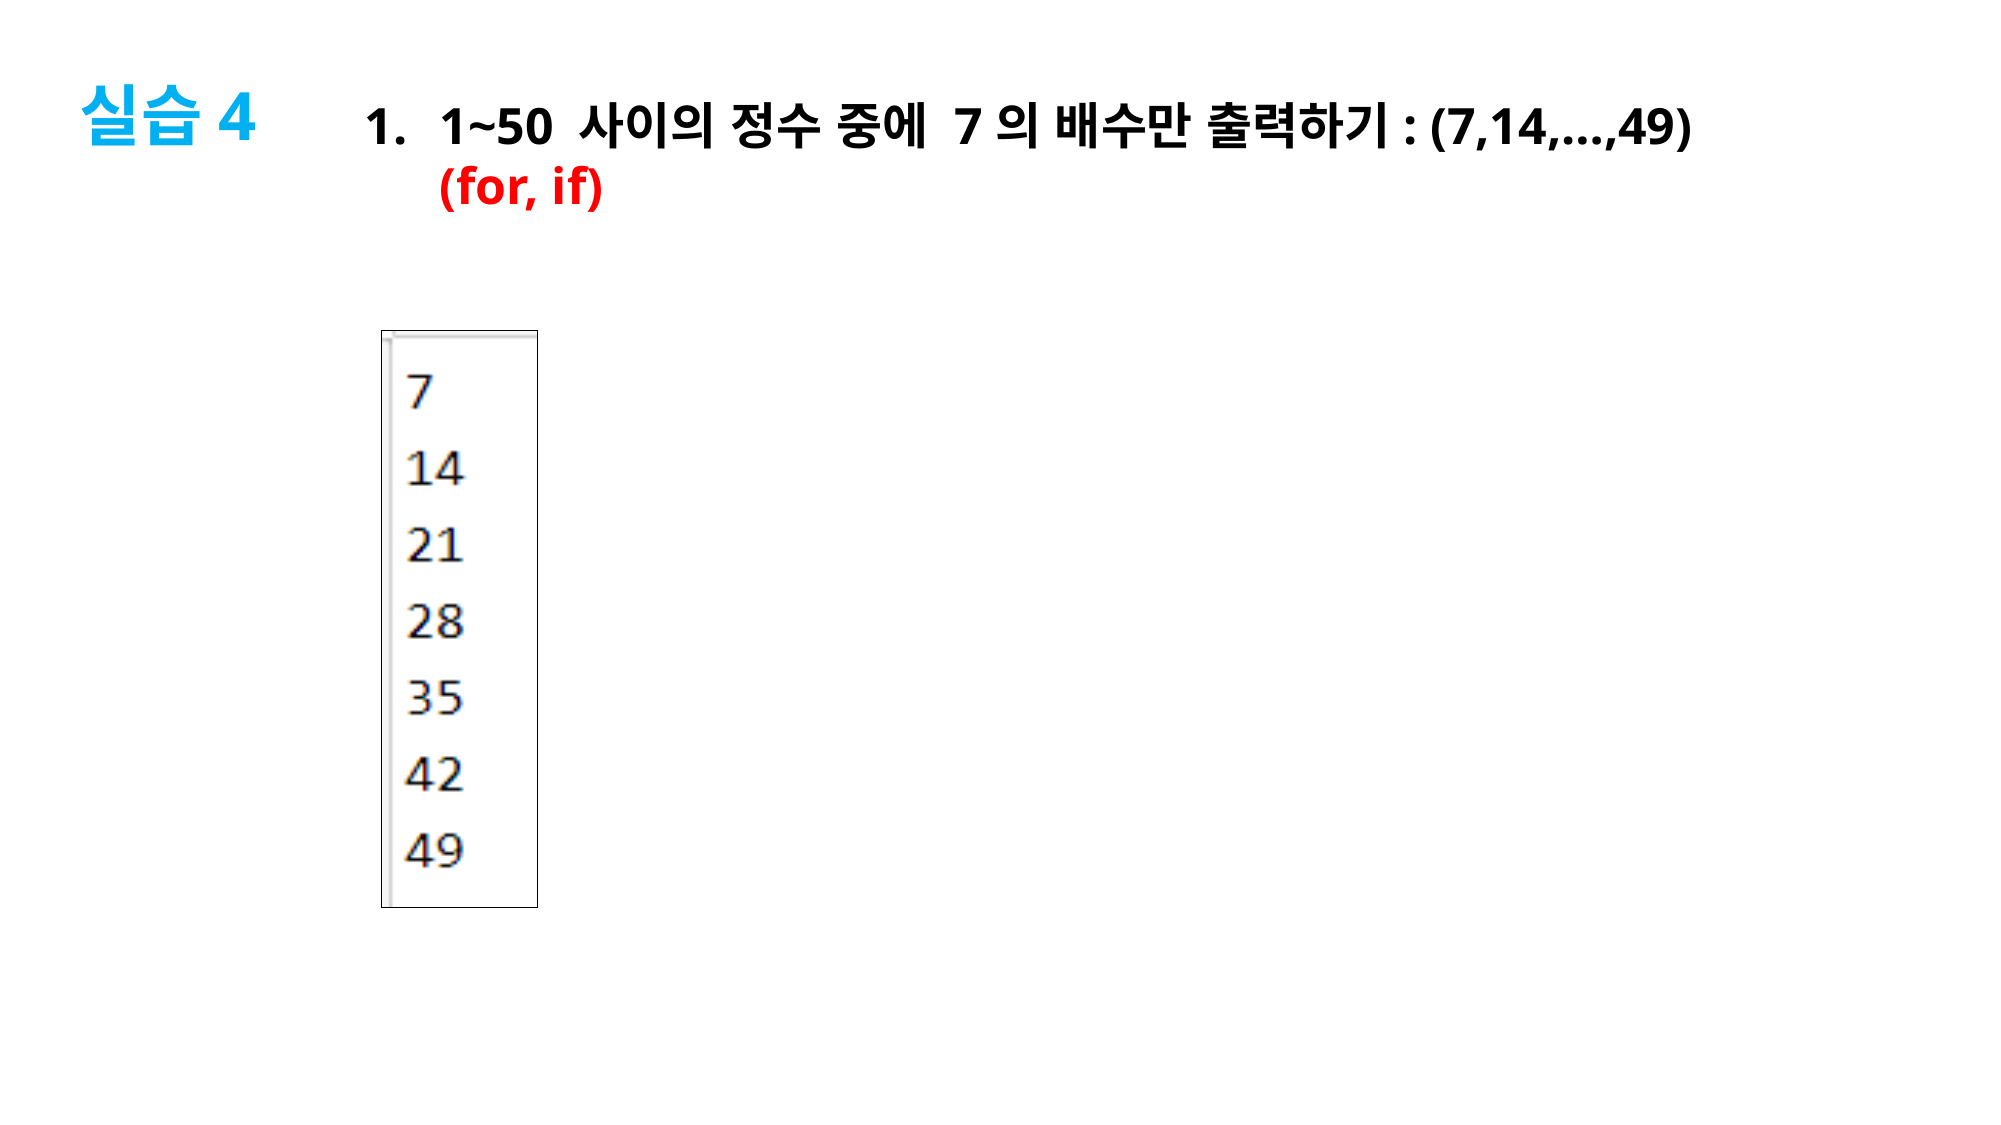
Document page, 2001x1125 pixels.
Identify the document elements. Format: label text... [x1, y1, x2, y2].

text_box 1~50 사이의 정수 중에 7의 배수만 출력하기: (7,14,…,49) (for, if) [349, 87, 1708, 222]
text_box 실습4 [64, 66, 272, 161]
picture [381, 330, 538, 908]
